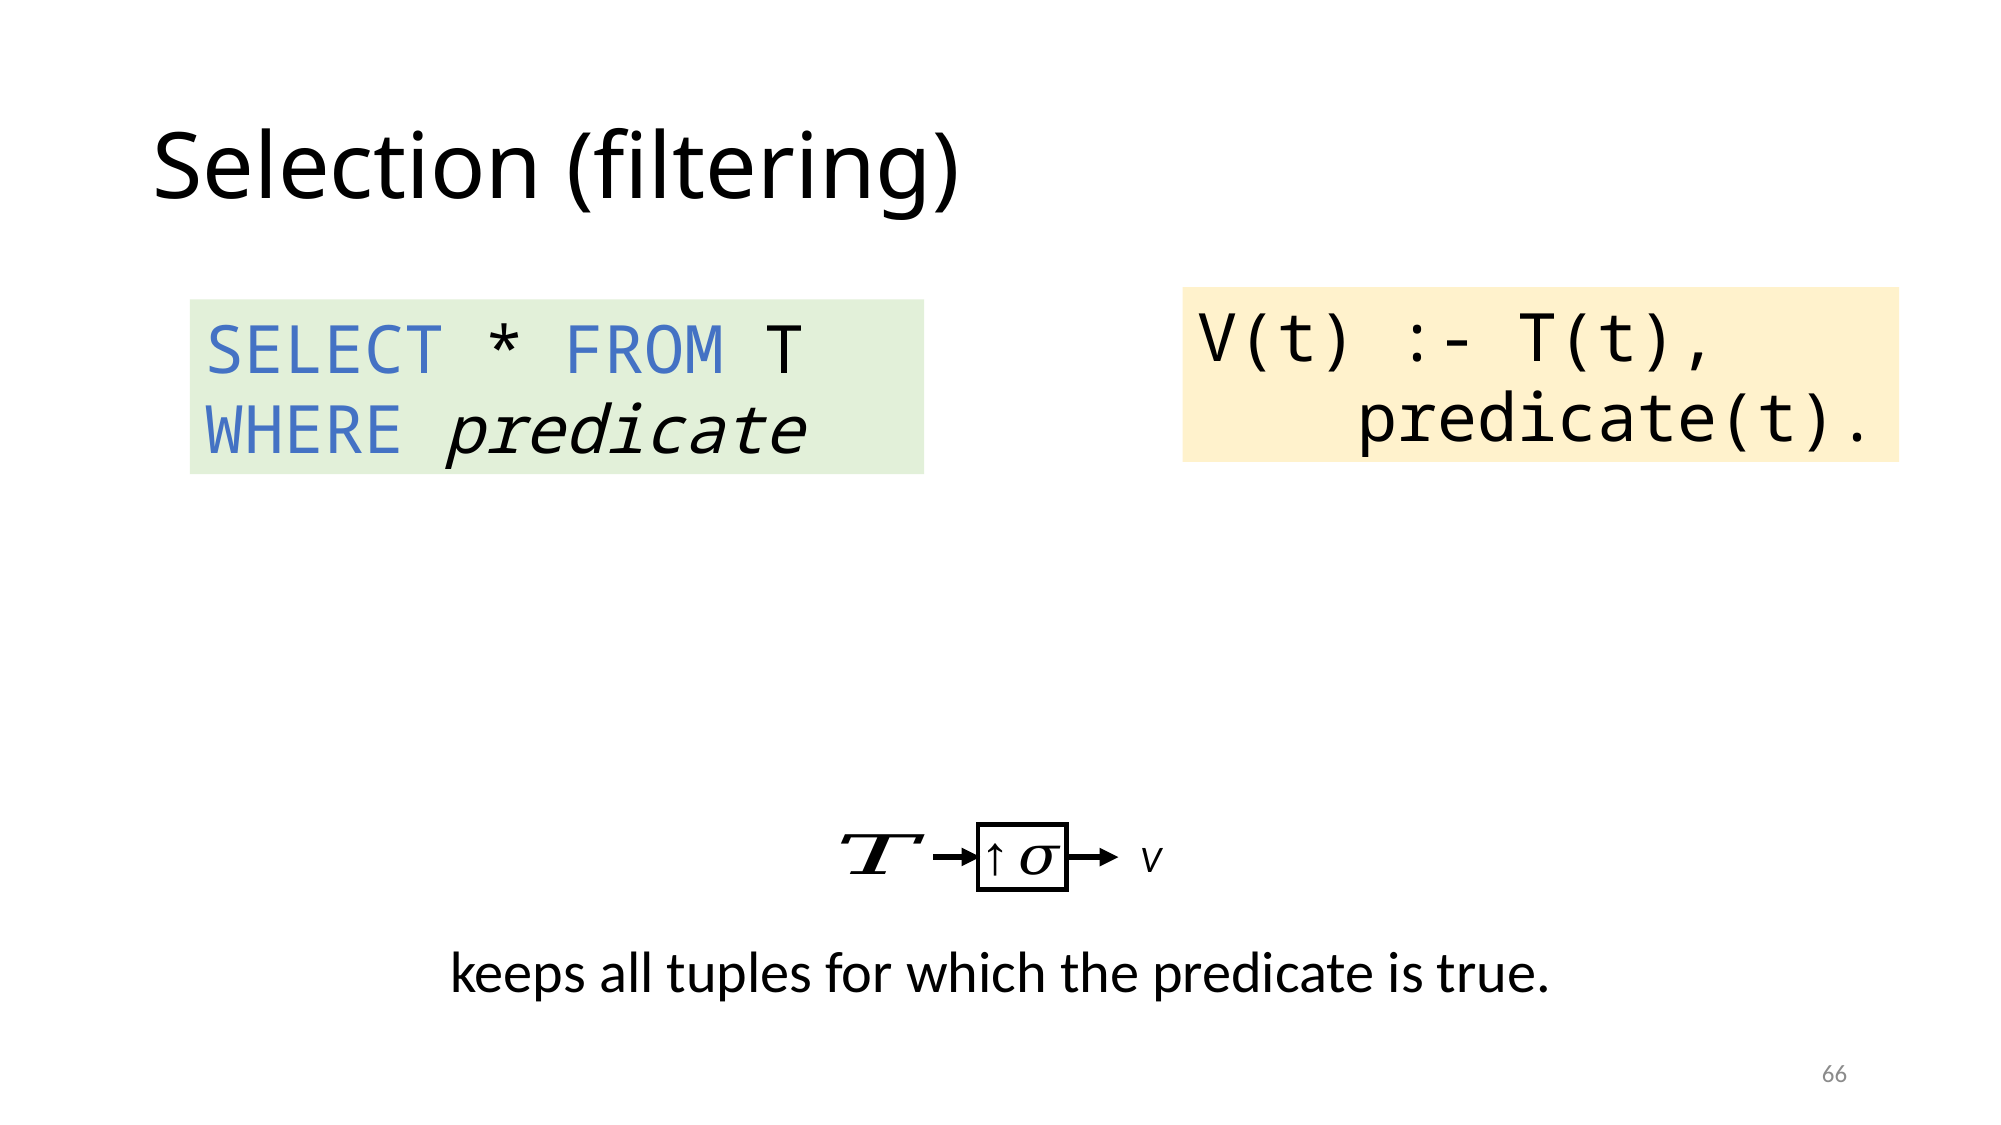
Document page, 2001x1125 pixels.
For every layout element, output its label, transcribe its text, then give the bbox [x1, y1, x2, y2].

text_box SELECT * FROM T WHERE predicate [189, 299, 925, 475]
text_box V [1117, 826, 1184, 889]
title Selection (filtering) [137, 59, 1863, 278]
slide_number 66 [1798, 1042, 1863, 1103]
text_box V(t) :- T(t), predicate(t). [1182, 287, 1900, 462]
